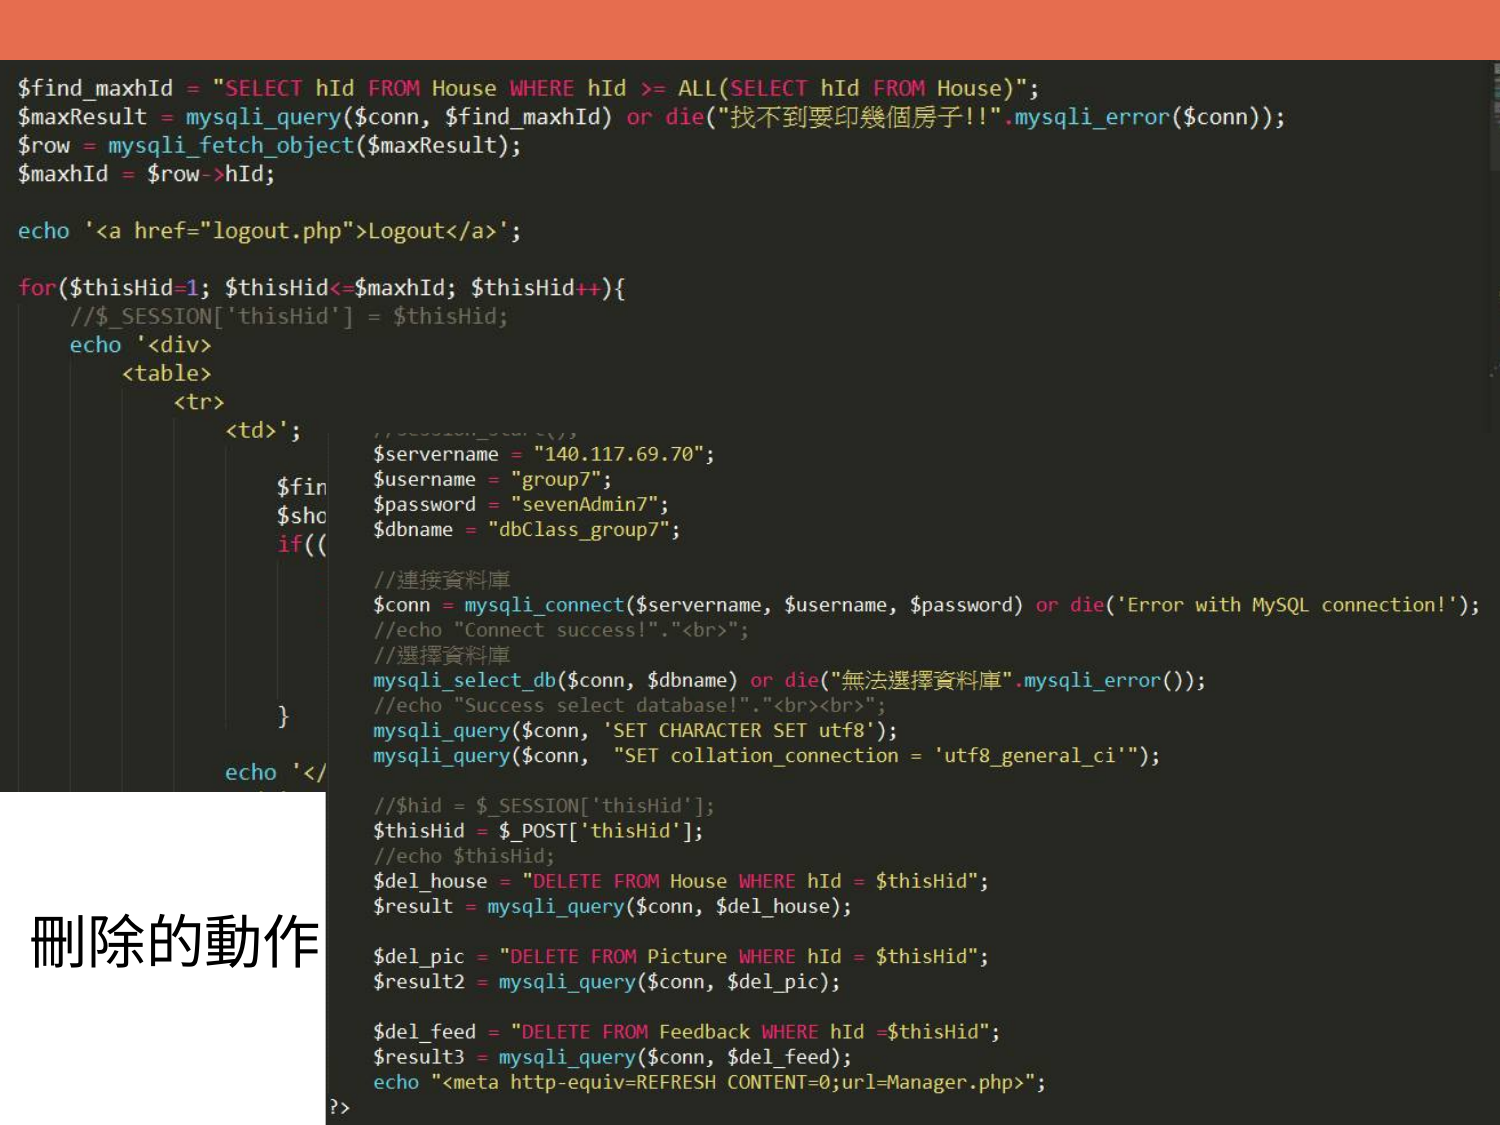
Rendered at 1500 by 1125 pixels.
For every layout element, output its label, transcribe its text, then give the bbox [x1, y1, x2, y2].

text_box 刪除的動作 [14, 897, 322, 983]
picture [0, 59, 1500, 1125]
